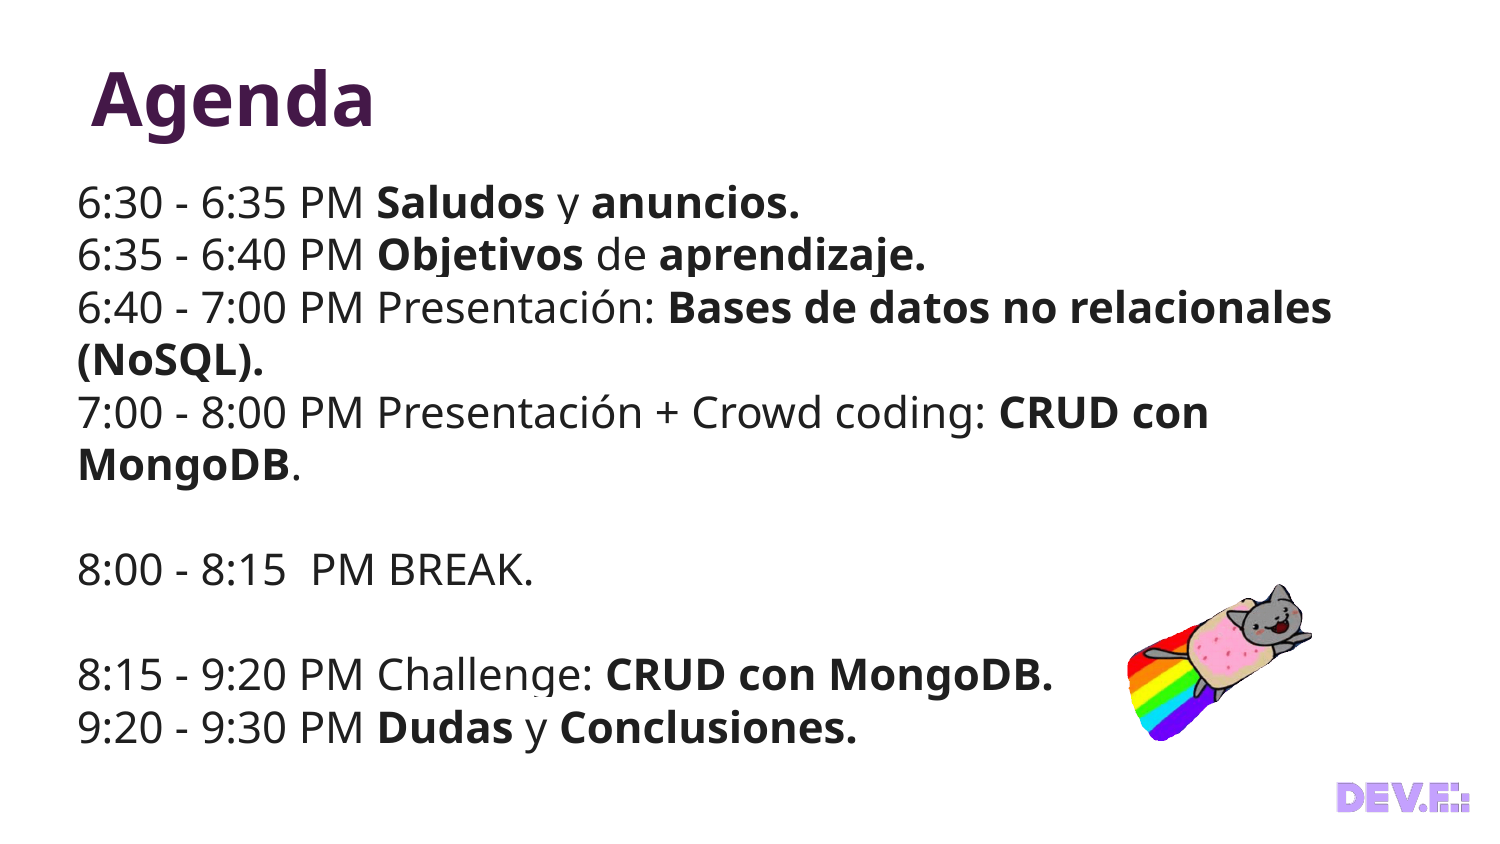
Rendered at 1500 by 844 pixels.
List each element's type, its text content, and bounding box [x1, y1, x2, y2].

text_box 6:30 - 6:35 PM Saludos y anuncios. 6:35 - 6:40 PM Objetivos de aprendizaje. 6:40 - 7:00 PM Presentación: Bases de datos no relacionales (NoSQL). 7:00 - 8:00 PM Presentación + Crowd coding: CRUD con MongoDB. 8:00 - 8:15 PM BREAK. 8:15 - 9:20 PM Challenge: CRUD con MongoDB. 9:20 - 9:30 PM Dudas y Conclusiones. [61, 159, 1438, 770]
picture [1107, 547, 1331, 770]
picture [1330, 776, 1474, 818]
text_box Agenda [76, 36, 1270, 173]
